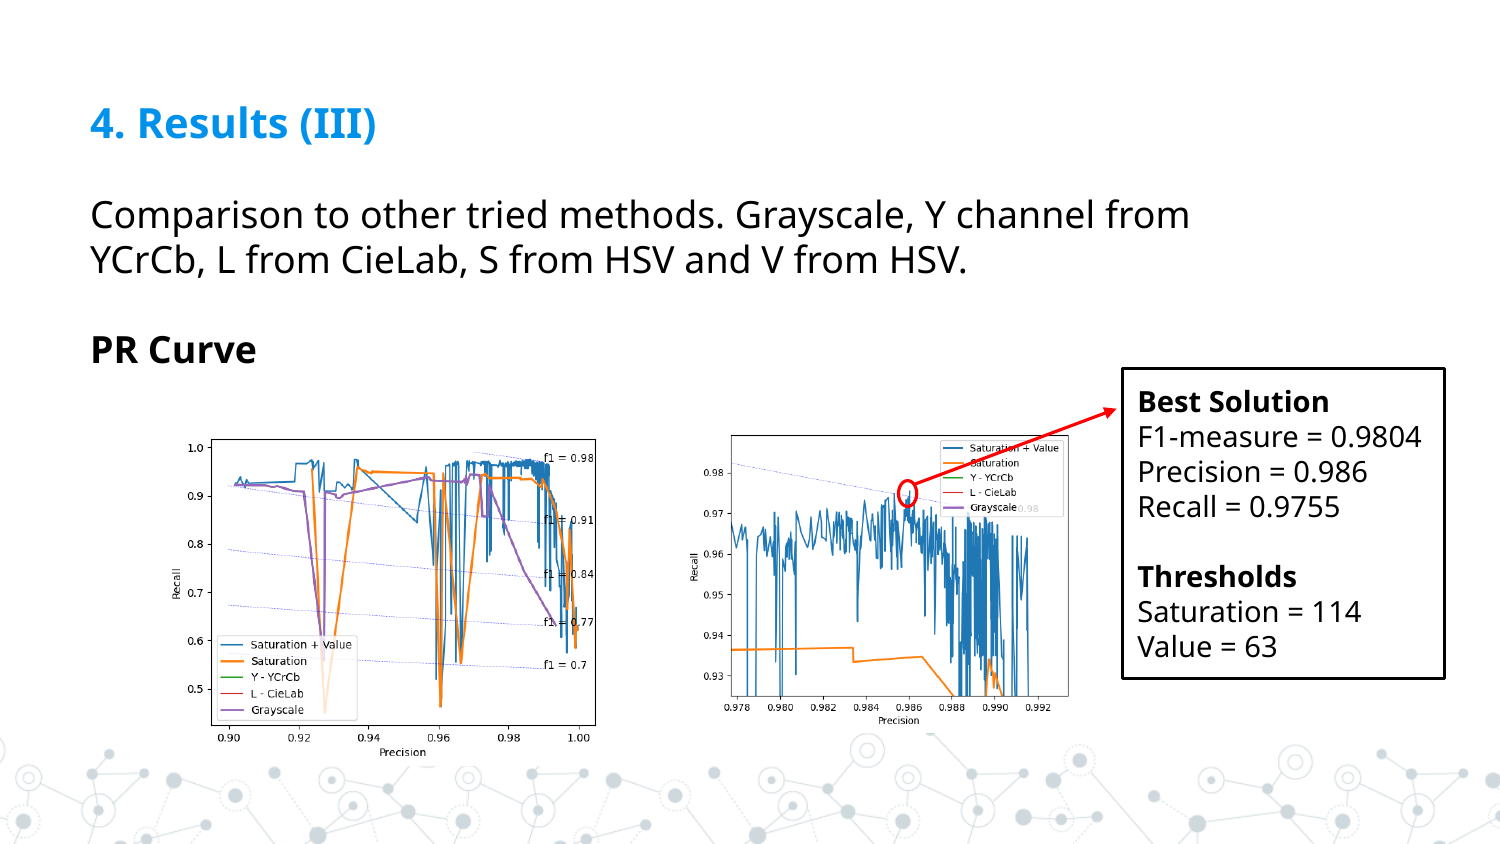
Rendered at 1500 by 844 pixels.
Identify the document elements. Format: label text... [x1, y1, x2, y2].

title 4. Results (III) [75, 67, 1425, 162]
picture [0, 0, 1500, 844]
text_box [913, 408, 1117, 485]
text_box Best Solution F1-measure = 0.9804 Precision = 0.986 Recall = 0.9755 Thresholds Saturation = 114 Value = 63 [1122, 368, 1445, 679]
text_box Comparison to other tried methods. Grayscale, Y channel from YCrCb, L from CieLab, S from HSV and V from HSV. PR Curve [75, 175, 1269, 386]
